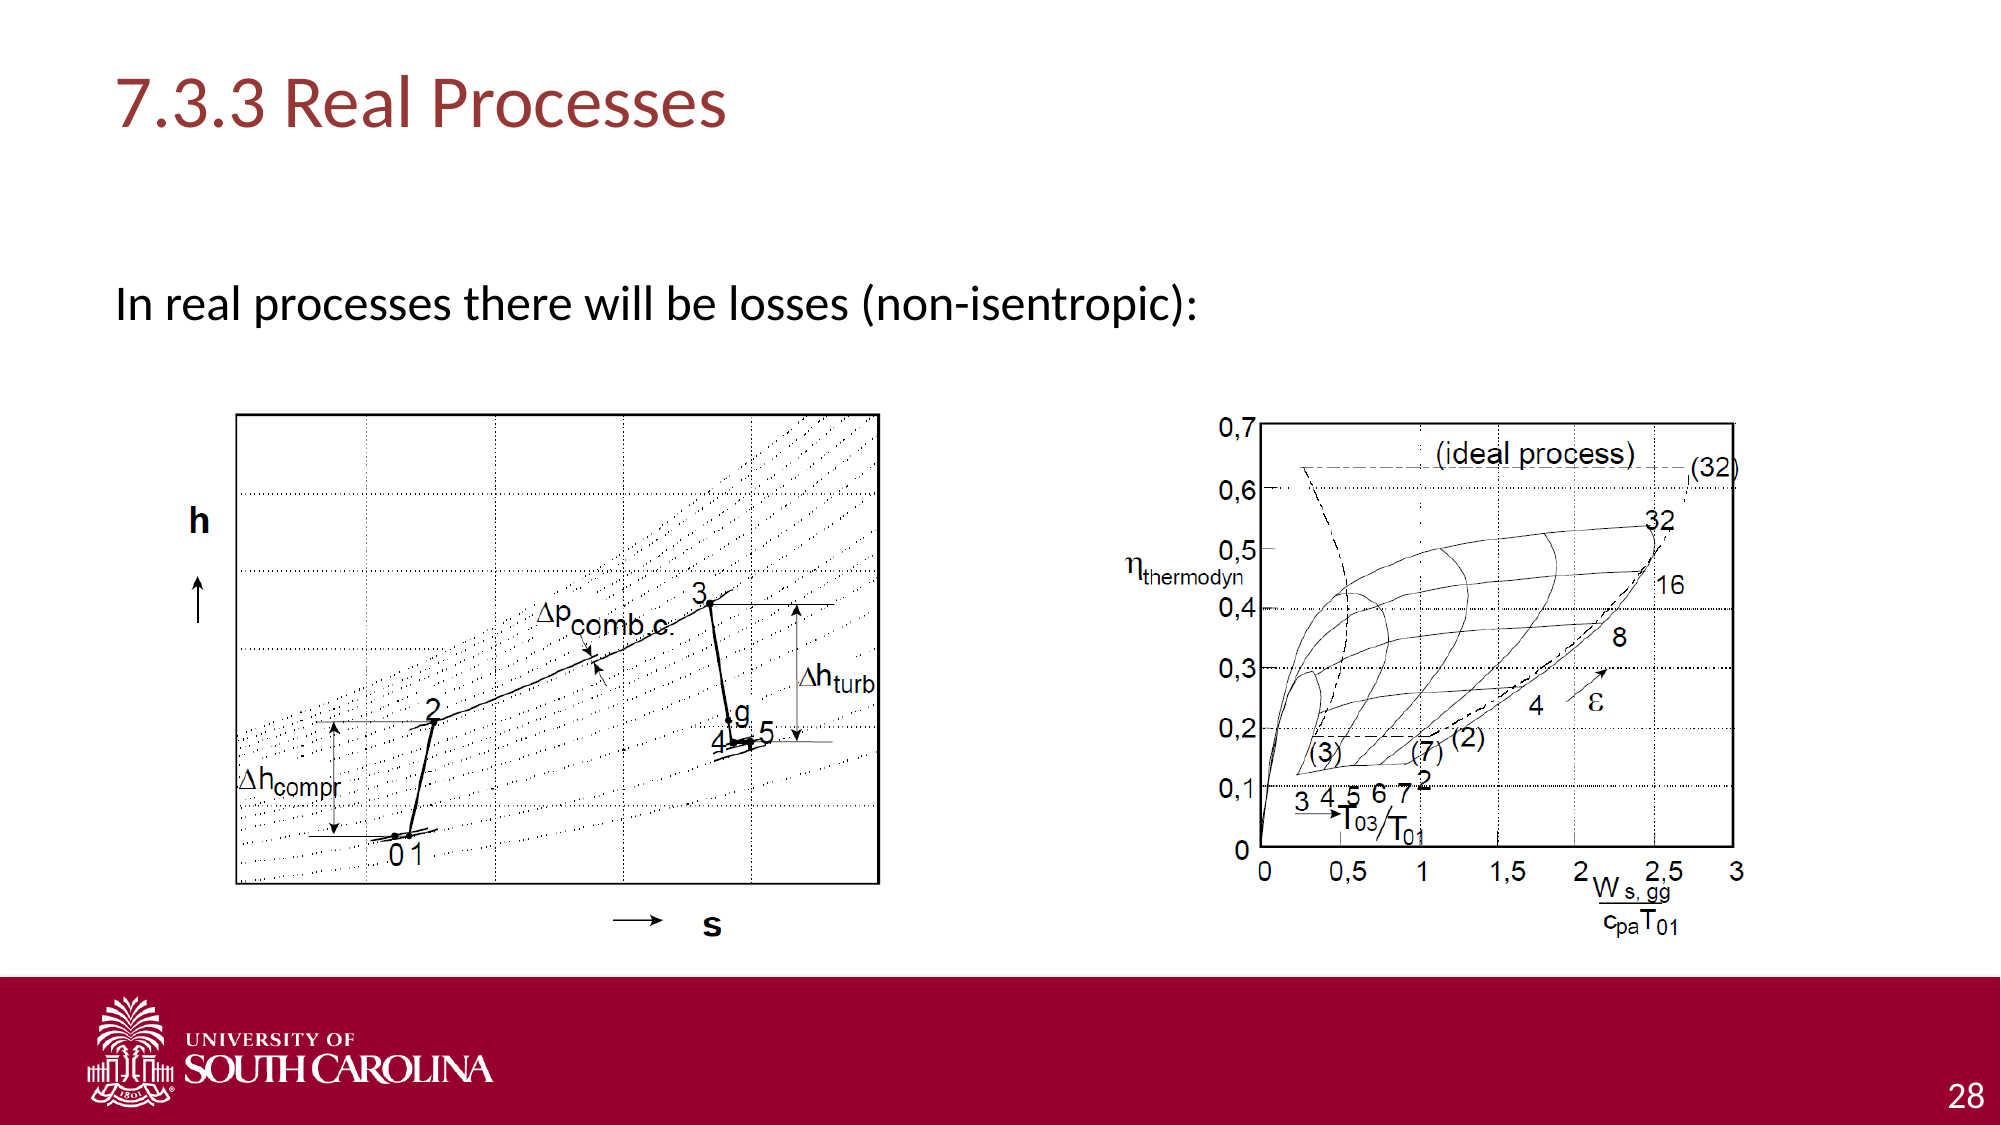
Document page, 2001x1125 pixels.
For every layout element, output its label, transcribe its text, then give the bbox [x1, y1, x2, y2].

picture [176, 391, 895, 945]
list In real processes there will be losses (non-isentropic): [99, 262, 1900, 937]
picture [1106, 396, 1755, 955]
title 7.3.3 Real Processes [99, 45, 1900, 233]
picture [0, 979, 744, 1124]
